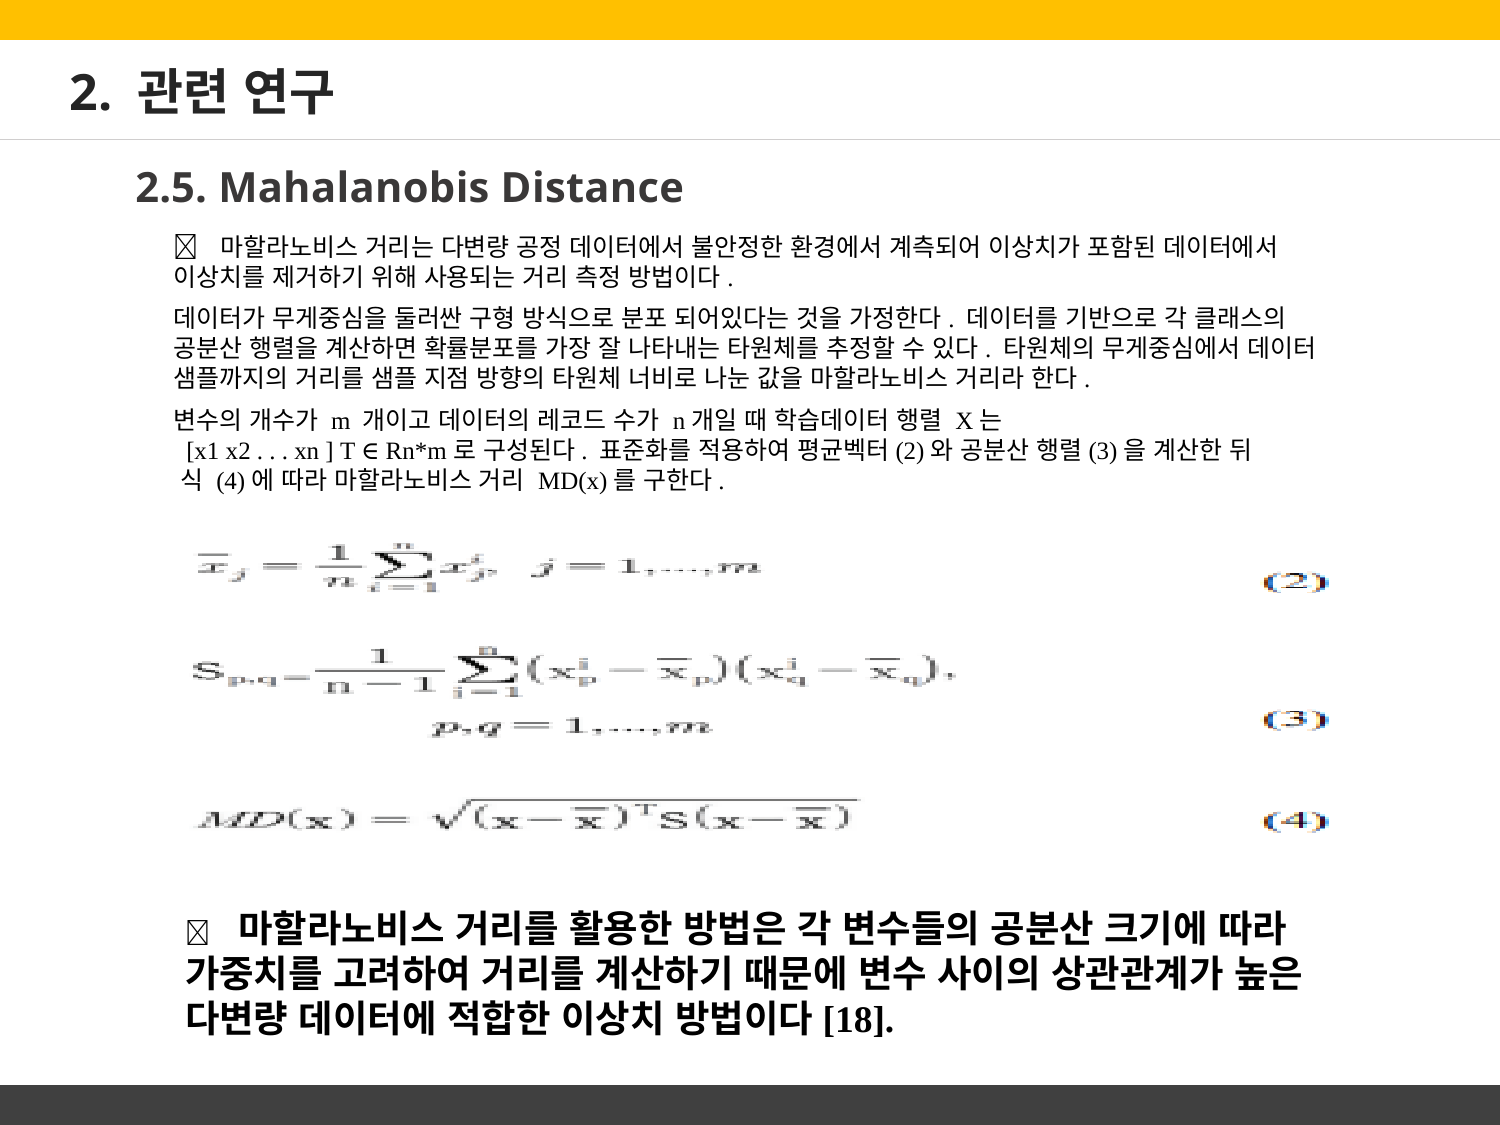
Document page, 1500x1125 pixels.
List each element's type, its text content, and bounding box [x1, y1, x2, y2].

text_box [0, 0, 1500, 40]
text_box [0, 1085, 1500, 1125]
text_box 2.5. Mahalanobis Distance [133, 158, 710, 211]
title 2. 관련 연구 [67, 58, 549, 249]
text_box  마할라노비스 거리는 다변량 공정 데이터에서 불안정한 환경에서 계측되어 이상치가 포함된 데이터에서 이상치를 제거하기 위해 사용되는 거리 측정 방법이다. 데이터가 무게중심을 둘러싼 구형 방식으로 분포 되어있다는 것을 가정한다. 데이터를 기반으로 각 클래스의 공분산 행렬을 계산하면 확률분포를 가장 잘 나타내는 타원체를 추정할 수 있다. 타원체의 무게중심에서 데이터 샘플까지의 거리를 샘플 지점 방향의 타원체 너비로 나눈 값을 마할라노비스 거리라 한다. 변수의 개수가 m 개이고 데이터의 레코드 수가 n개일 때 학습데이터 행렬 X는 [x1 x2 . . . xn ] T ∈ Rn*m로 구성된다. 표준화를 적용하여 평균벡터(2)와 공분산 행렬(3)을 계산한 뒤 식 (4)에 따라 마할라노비스 거리 MD(x)를 구한다. [171, 219, 1321, 495]
picture [172, 537, 1412, 857]
text_box  마할라노비스 거리를 활용한 방법은 각 변수들의 공분산 크기에 따라 가중치를 고려하여 거리를 계산하기 때문에 변수 사이의 상관관계가 높은 다변량 데이터에 적합한 이상치 방법이다[18]. [183, 893, 1333, 1040]
